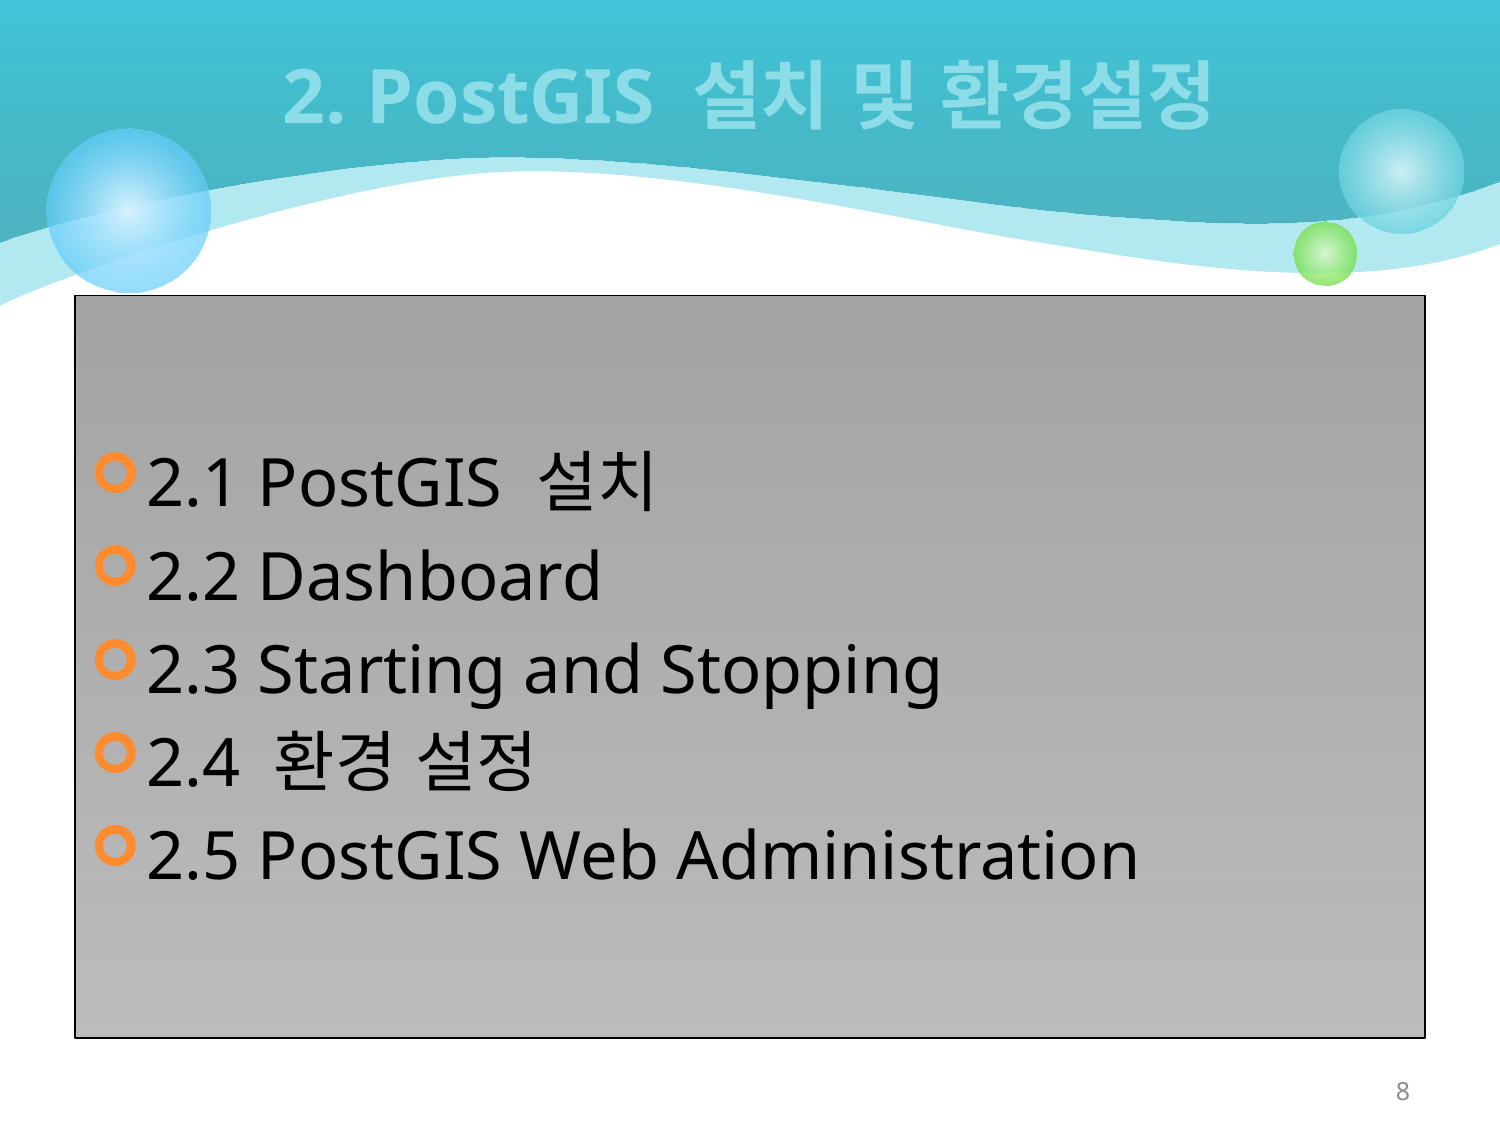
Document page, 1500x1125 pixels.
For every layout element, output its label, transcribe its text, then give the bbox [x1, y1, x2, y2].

title 2. PostGIS 설치 및 환경설정 [75, 0, 1425, 188]
slide_number 8 [1074, 1072, 1425, 1113]
list 2.1 PostGIS 설치 2.2 Dashboard 2.3 Starting and Stopping 2.4 환경 설정 2.5 PostGIS Web Administration [74, 295, 1426, 1039]
